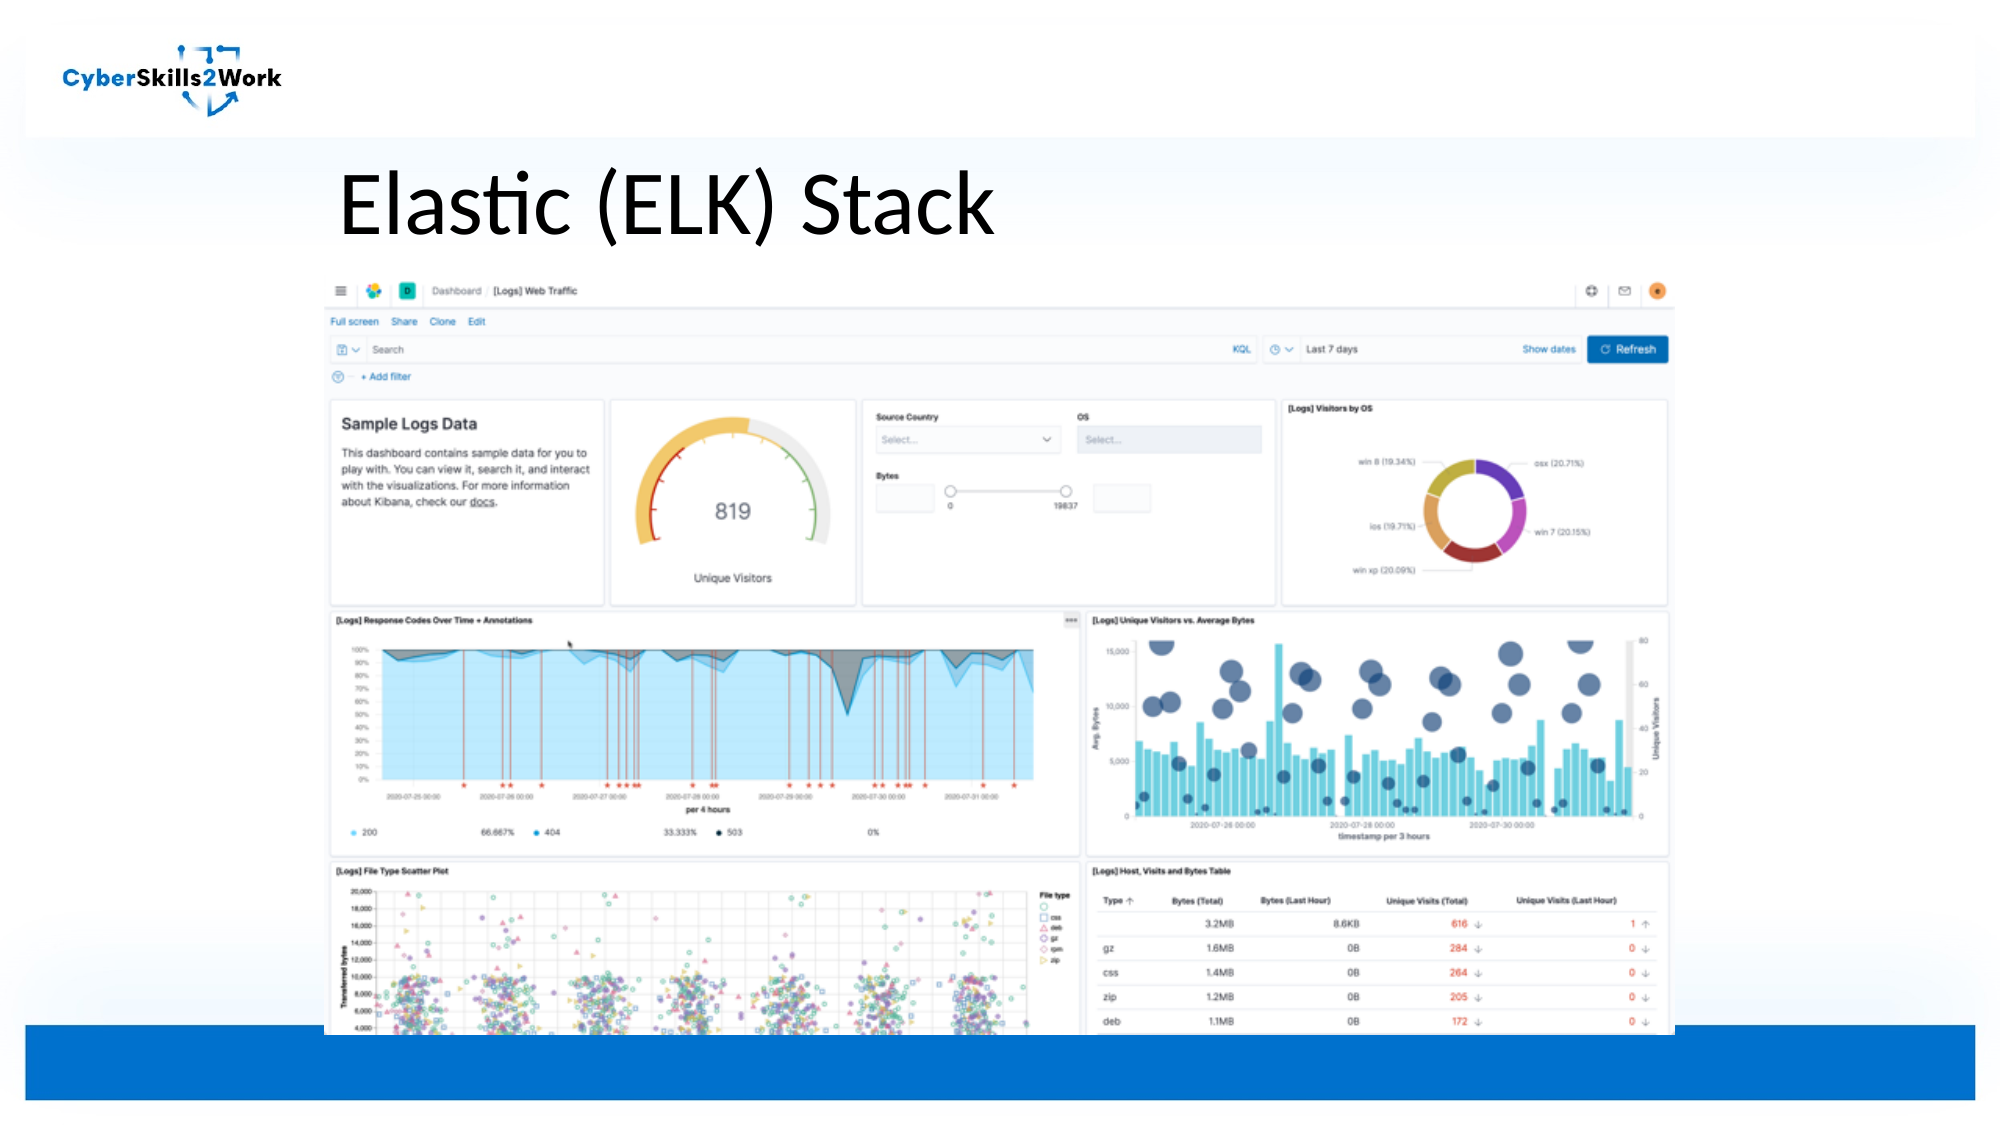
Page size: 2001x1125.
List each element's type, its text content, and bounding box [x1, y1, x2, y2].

title Elastic (ELK) Stack [323, 136, 1724, 274]
picture [0, 0, 2000, 1125]
